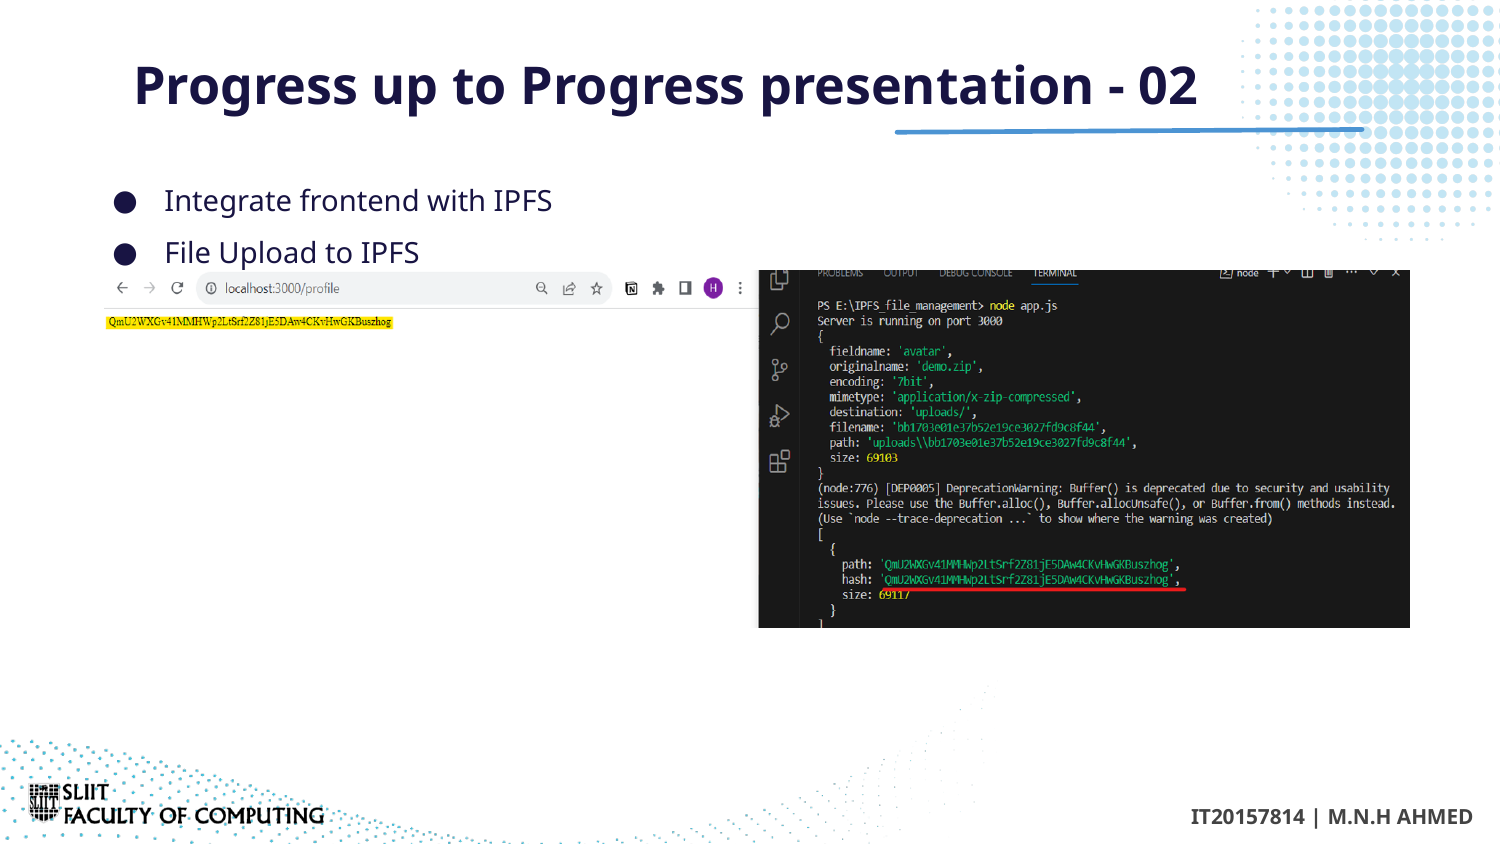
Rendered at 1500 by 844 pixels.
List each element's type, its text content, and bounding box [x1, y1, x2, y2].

picture [0, 674, 1013, 844]
title Progress up to Progress presentation - 02 [118, 35, 1236, 130]
picture [1241, 0, 1500, 242]
text_box IT20157814 | M.N.H AHMED [1007, 790, 1500, 841]
text_box Integrate frontend with IPFS File Upload to IPFS [74, 149, 1159, 285]
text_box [896, 129, 1363, 133]
picture [104, 270, 1411, 628]
